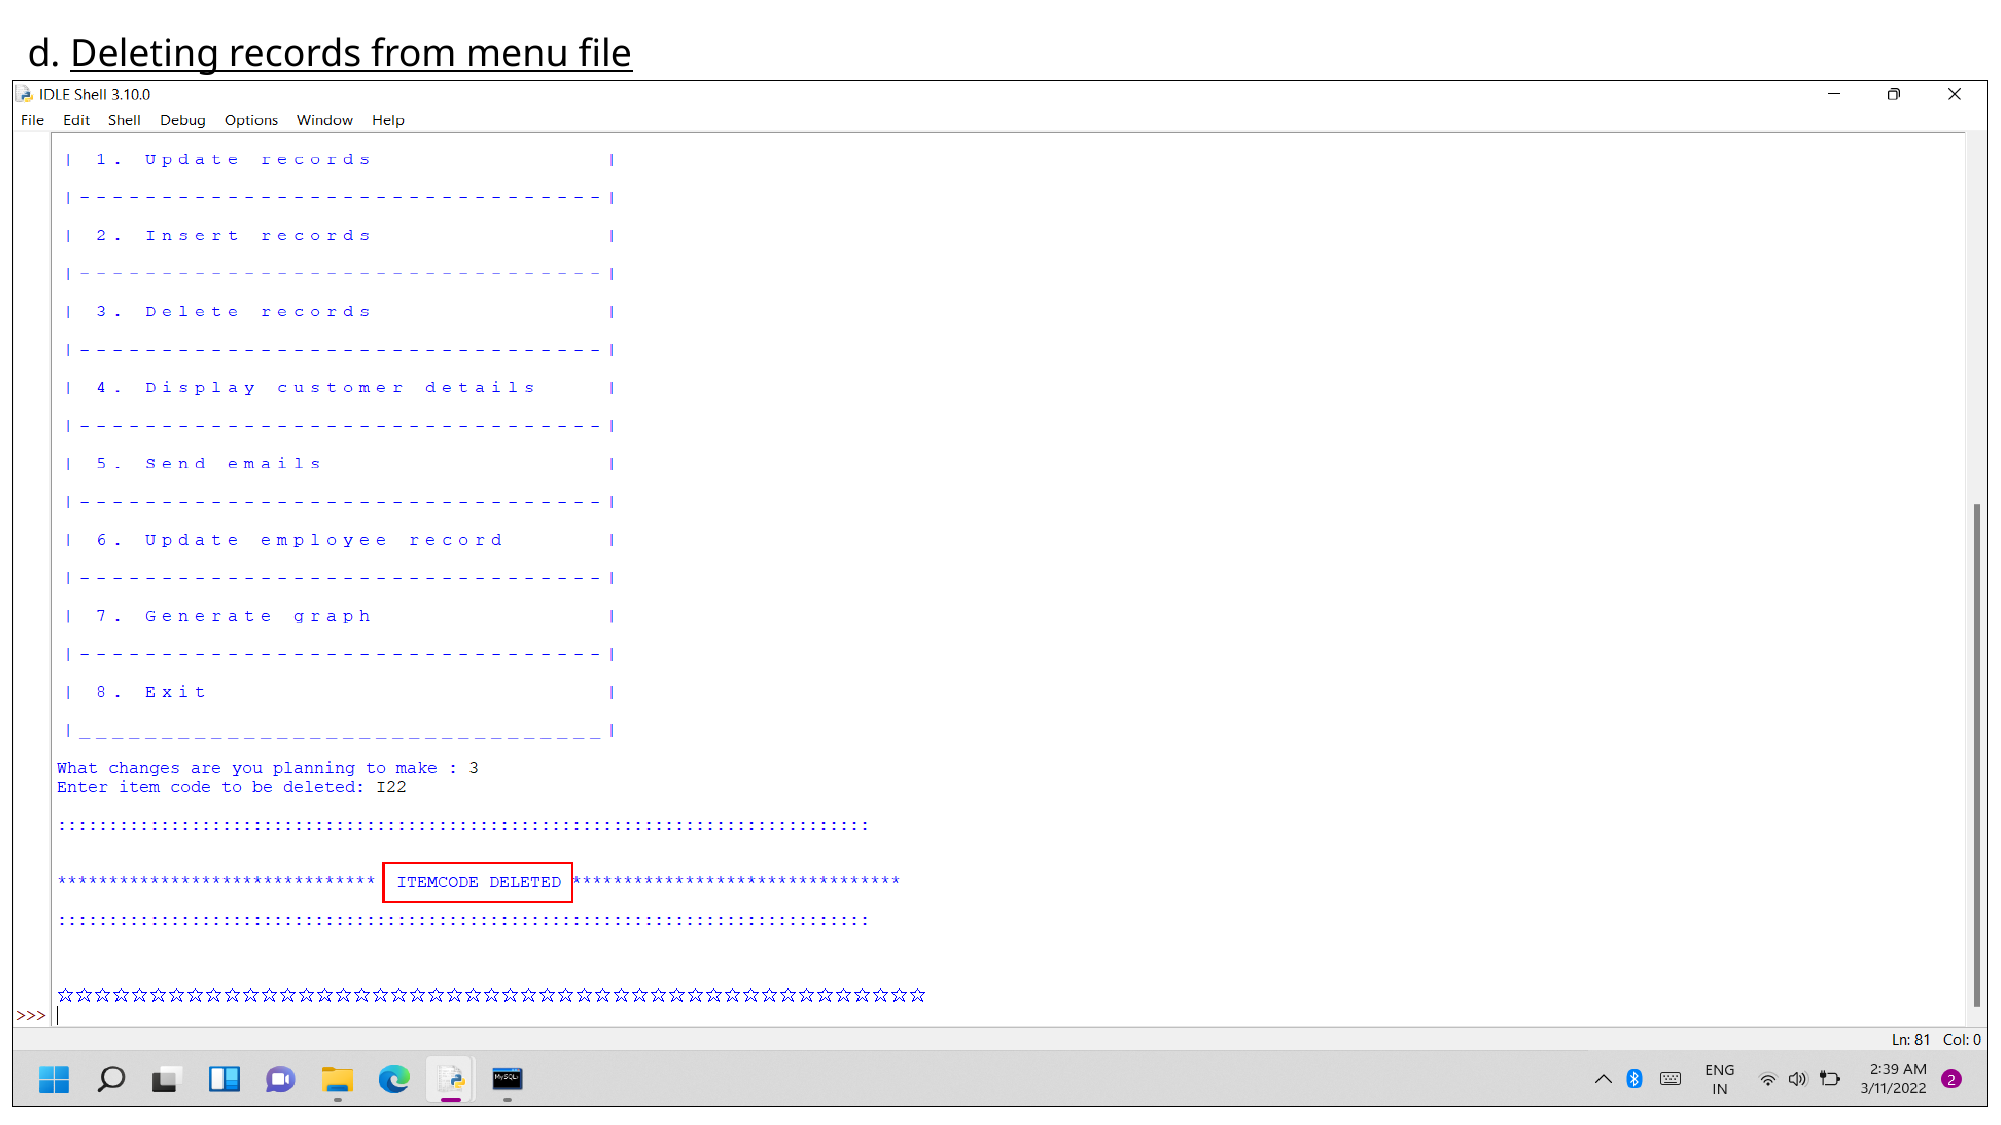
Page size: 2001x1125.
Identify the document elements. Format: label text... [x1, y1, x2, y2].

picture [12, 80, 1988, 1107]
text_box d. Deleting records from menu file [12, 18, 1013, 80]
